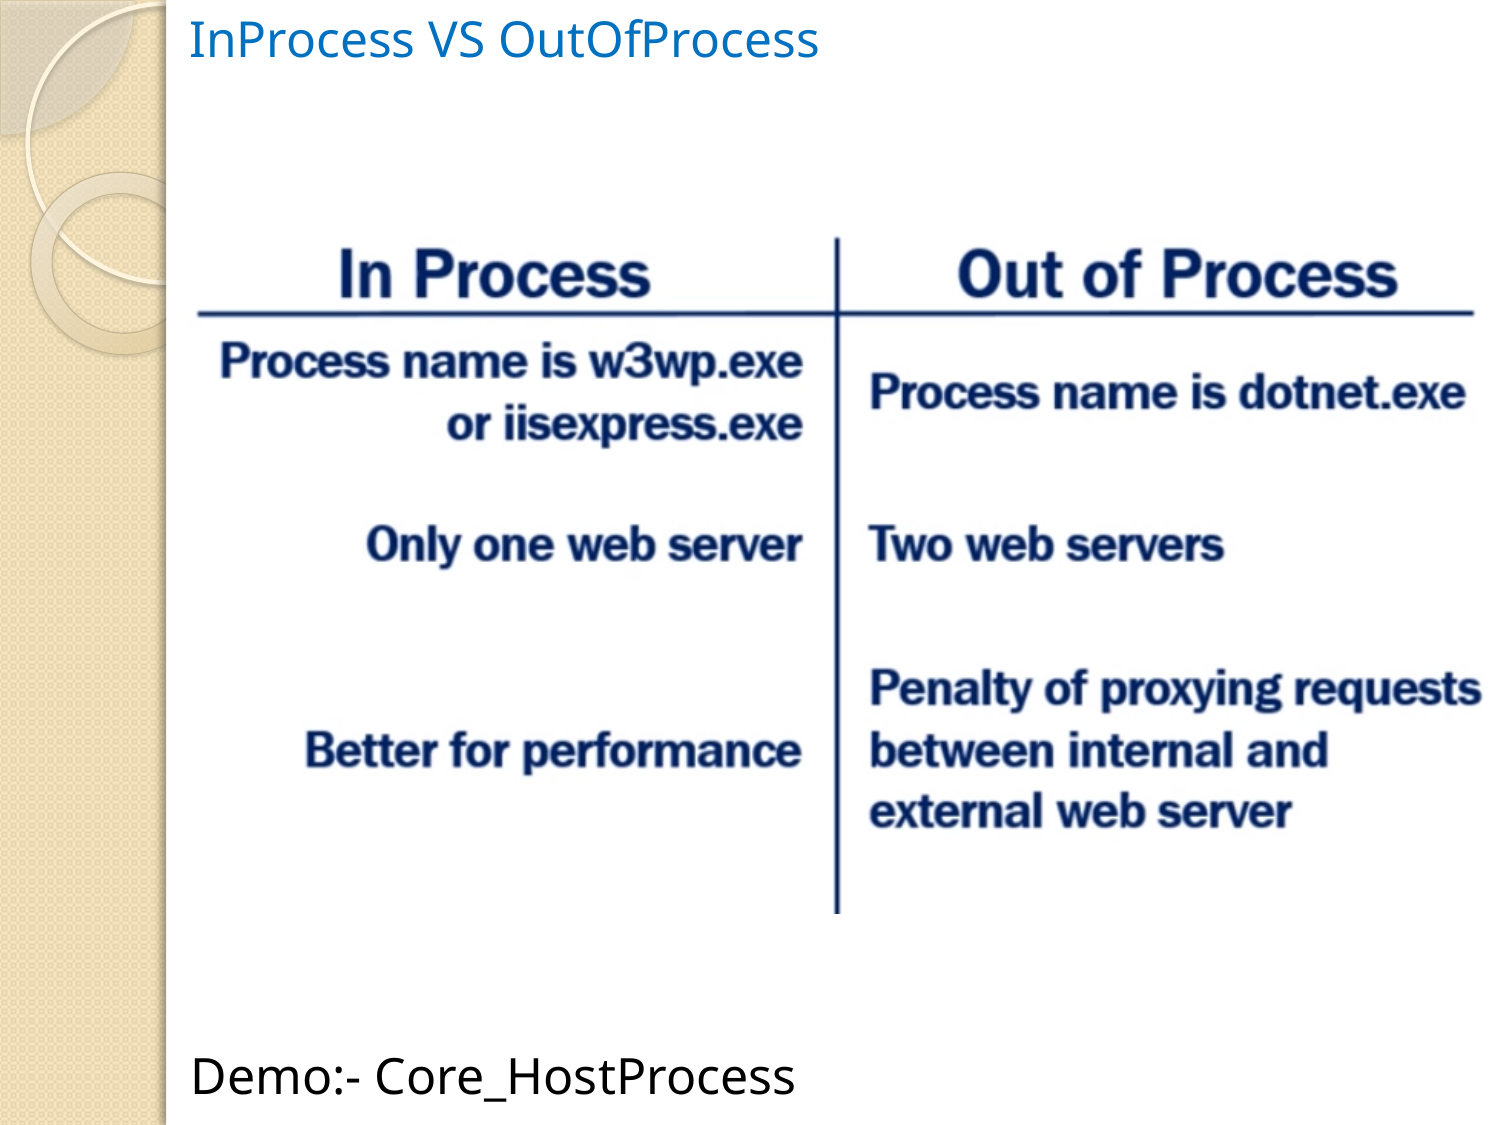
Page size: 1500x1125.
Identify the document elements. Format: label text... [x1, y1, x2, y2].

title InProcess VS OutOfProcess [174, 0, 1405, 75]
list Demo:- Core_HostProcess [162, 1037, 1393, 1125]
picture [174, 174, 1500, 915]
